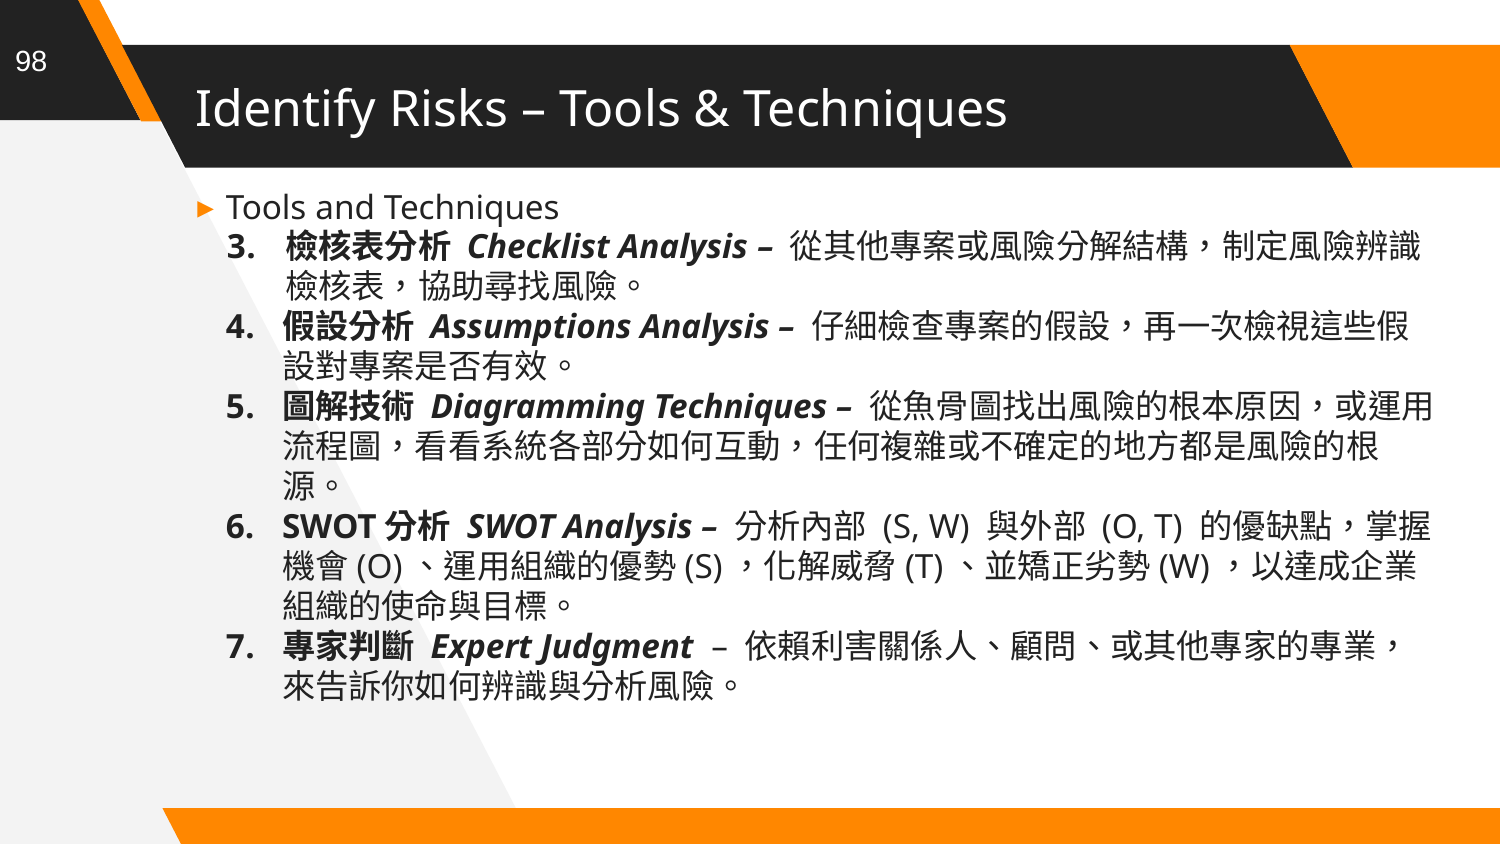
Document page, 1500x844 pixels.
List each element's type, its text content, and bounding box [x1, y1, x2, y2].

title Identify Risks – Tools & Techniques [180, 44, 1424, 168]
list Tools and Techniques 檢核表分析 Checklist Analysis – 從其他專案或風險分解結構，制定風險辨識檢核表，協助尋找風險。 假設分析 Assumptions Analysis – 仔細檢查專案的假設，再一次檢視這些假設對專案是否有效。 圖解技術 Diagramming Techniques – 從魚骨圖找出風險的根本原因，或運用流程圖，看看系統各部分如何互動，任何複雜或不確定的地方都是風險的根源。 SWOT分析 SWOT Analysis – 分析內部 (S, W) 與外部 (O, T) 的優缺點，掌握機會(O)、運用組織的優勢(S)，化解威脅(T)、並矯正劣勢(W)，以達成企業組織的使命與目標。 專家判斷 Expert Judgment – 依賴利害關係人、顧問、或其他專家的專業，來告訴你如何辨識與分析風險。 [180, 170, 1451, 817]
slide_number 98 [0, 0, 98, 121]
